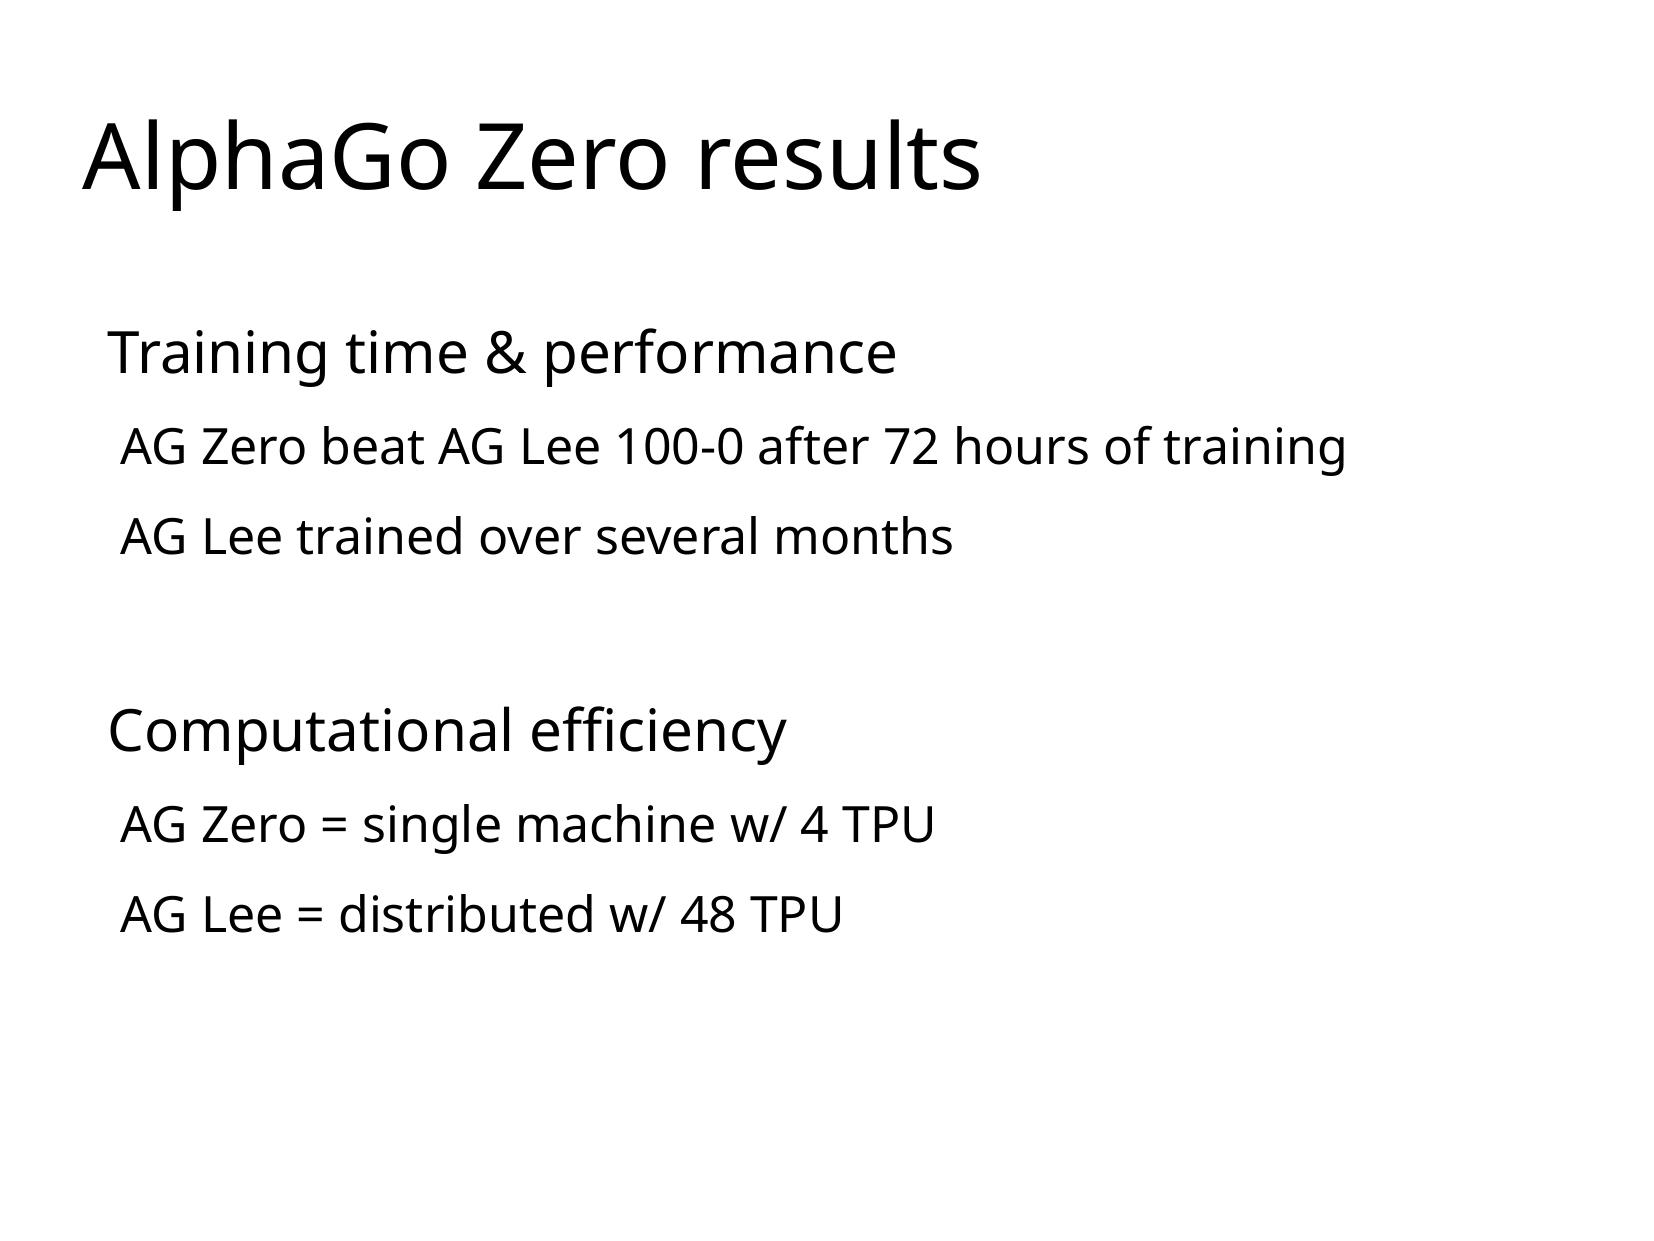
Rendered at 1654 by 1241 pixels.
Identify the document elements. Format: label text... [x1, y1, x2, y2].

text_box Training time & performance AG Zero beat AG Lee 100-0 after 72 hours of training AG Lee trained over several months Computational efficiency AG Zero = single machine w/ 4 TPU AG Lee = distributed w/ 48 TPU [107, 315, 1596, 1124]
title AlphaGo Zero results [82, 49, 1571, 257]
